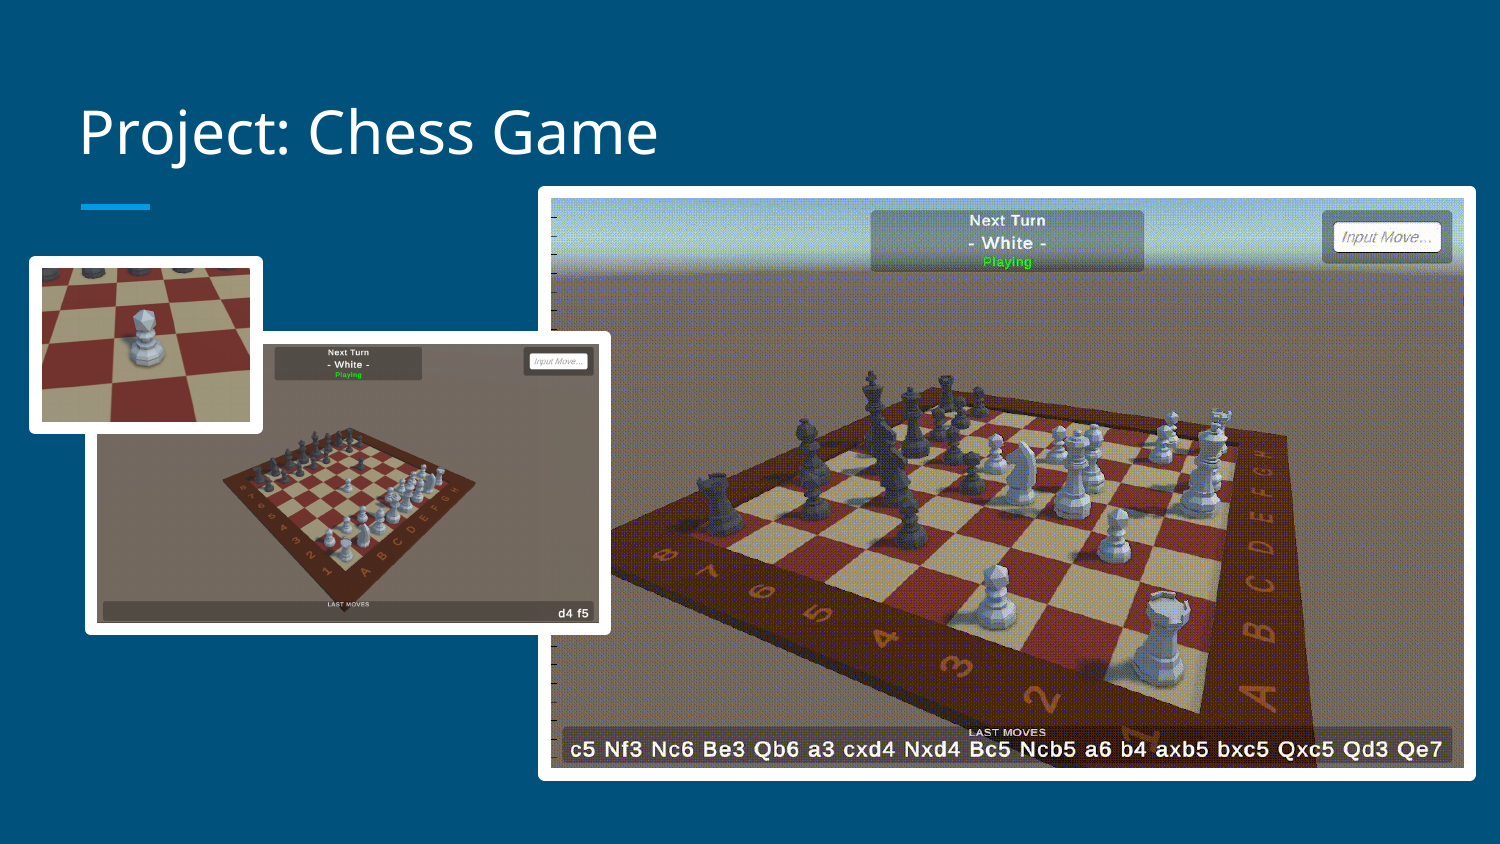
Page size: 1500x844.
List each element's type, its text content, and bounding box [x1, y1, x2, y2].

title Project: Chess Game [63, 75, 1437, 188]
picture [41, 198, 1464, 769]
